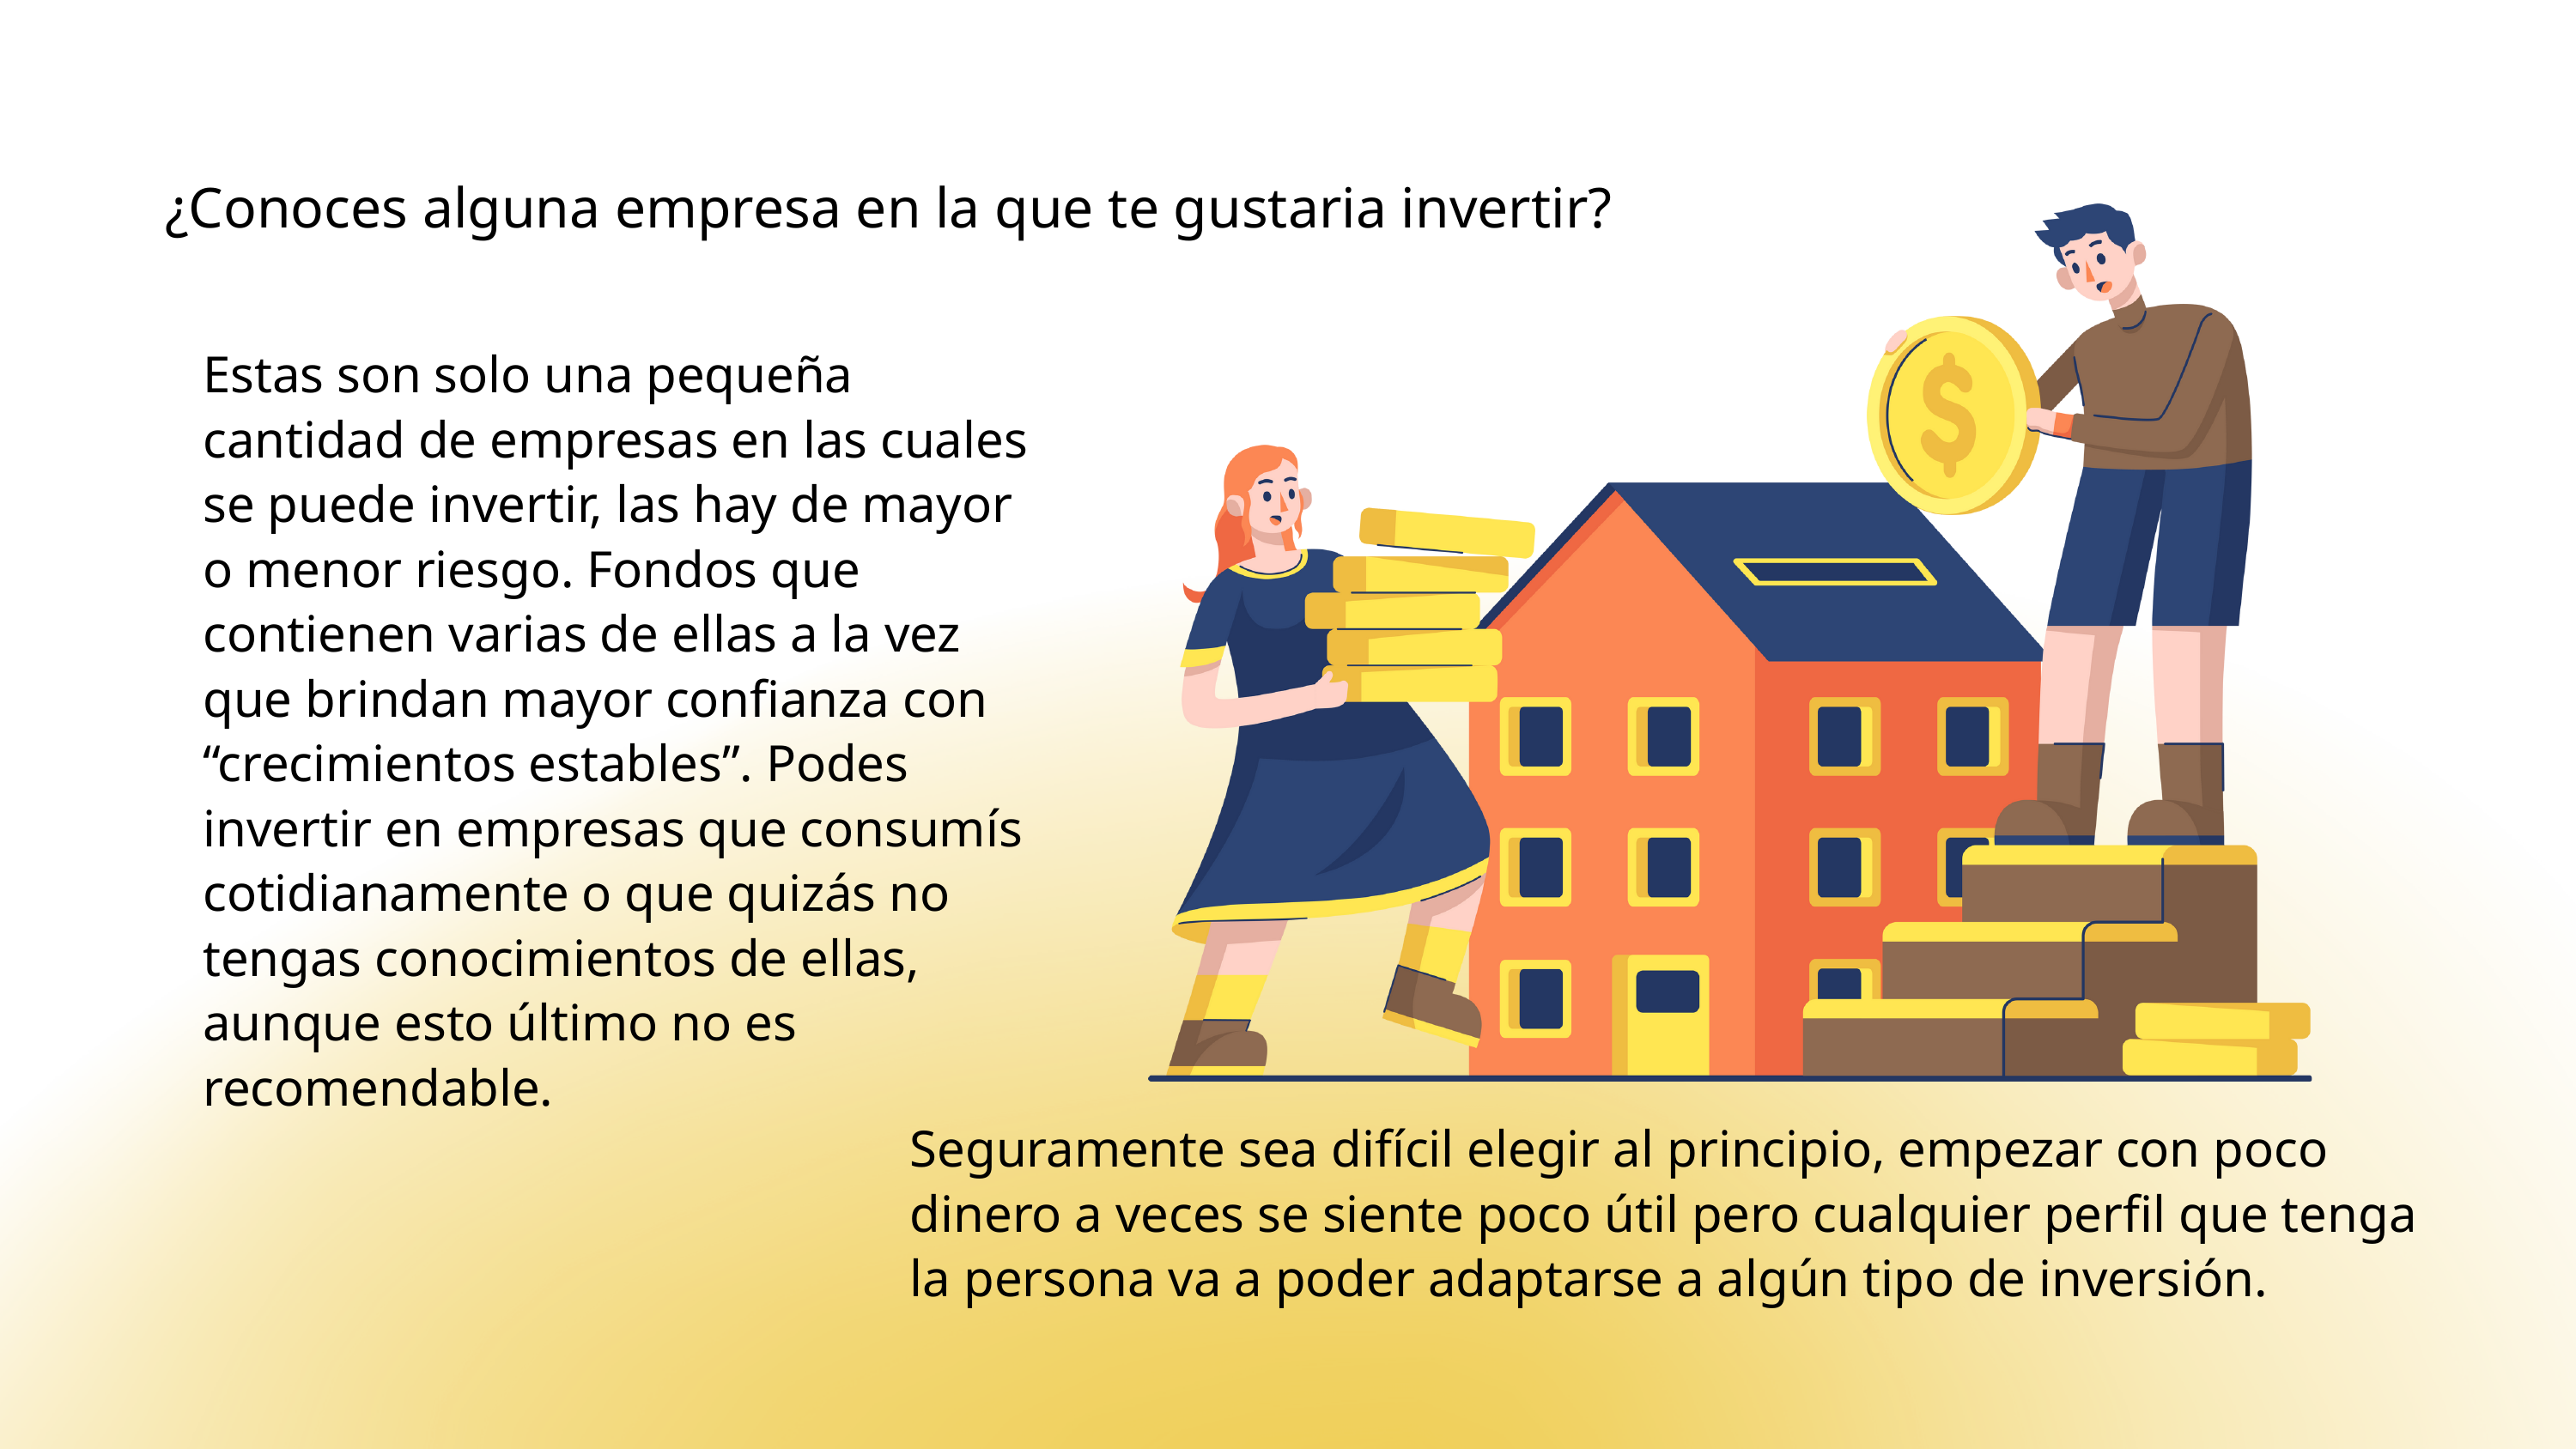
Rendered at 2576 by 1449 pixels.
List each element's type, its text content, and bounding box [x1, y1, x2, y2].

text_box ¿Conoces alguna empresa en la que te gustaria invertir? [165, 167, 1730, 239]
text_box [0, 550, 2576, 1449]
text_box [1148, 203, 2312, 1082]
text_box Seguramente sea difícil elegir al principio, empezar con poco dinero a veces se siente poco útil pero cualquier perfil que tenga la persona va a poder adaptarse a algún tipo de inversión. [909, 1112, 2432, 1307]
text_box Estas son solo una pequeña cantidad de empresas en las cuales se puede invertir, las hay de mayor o menor riesgo. Fondos que contienen varias de ellas a la vez que brindan mayor confianza con “crecimientos estables”. Podes invertir en empresas que consumís cotidianamente o que quizás no tengas conocimientos de ellas, aunque esto último no es recomendable. [203, 337, 1036, 1116]
